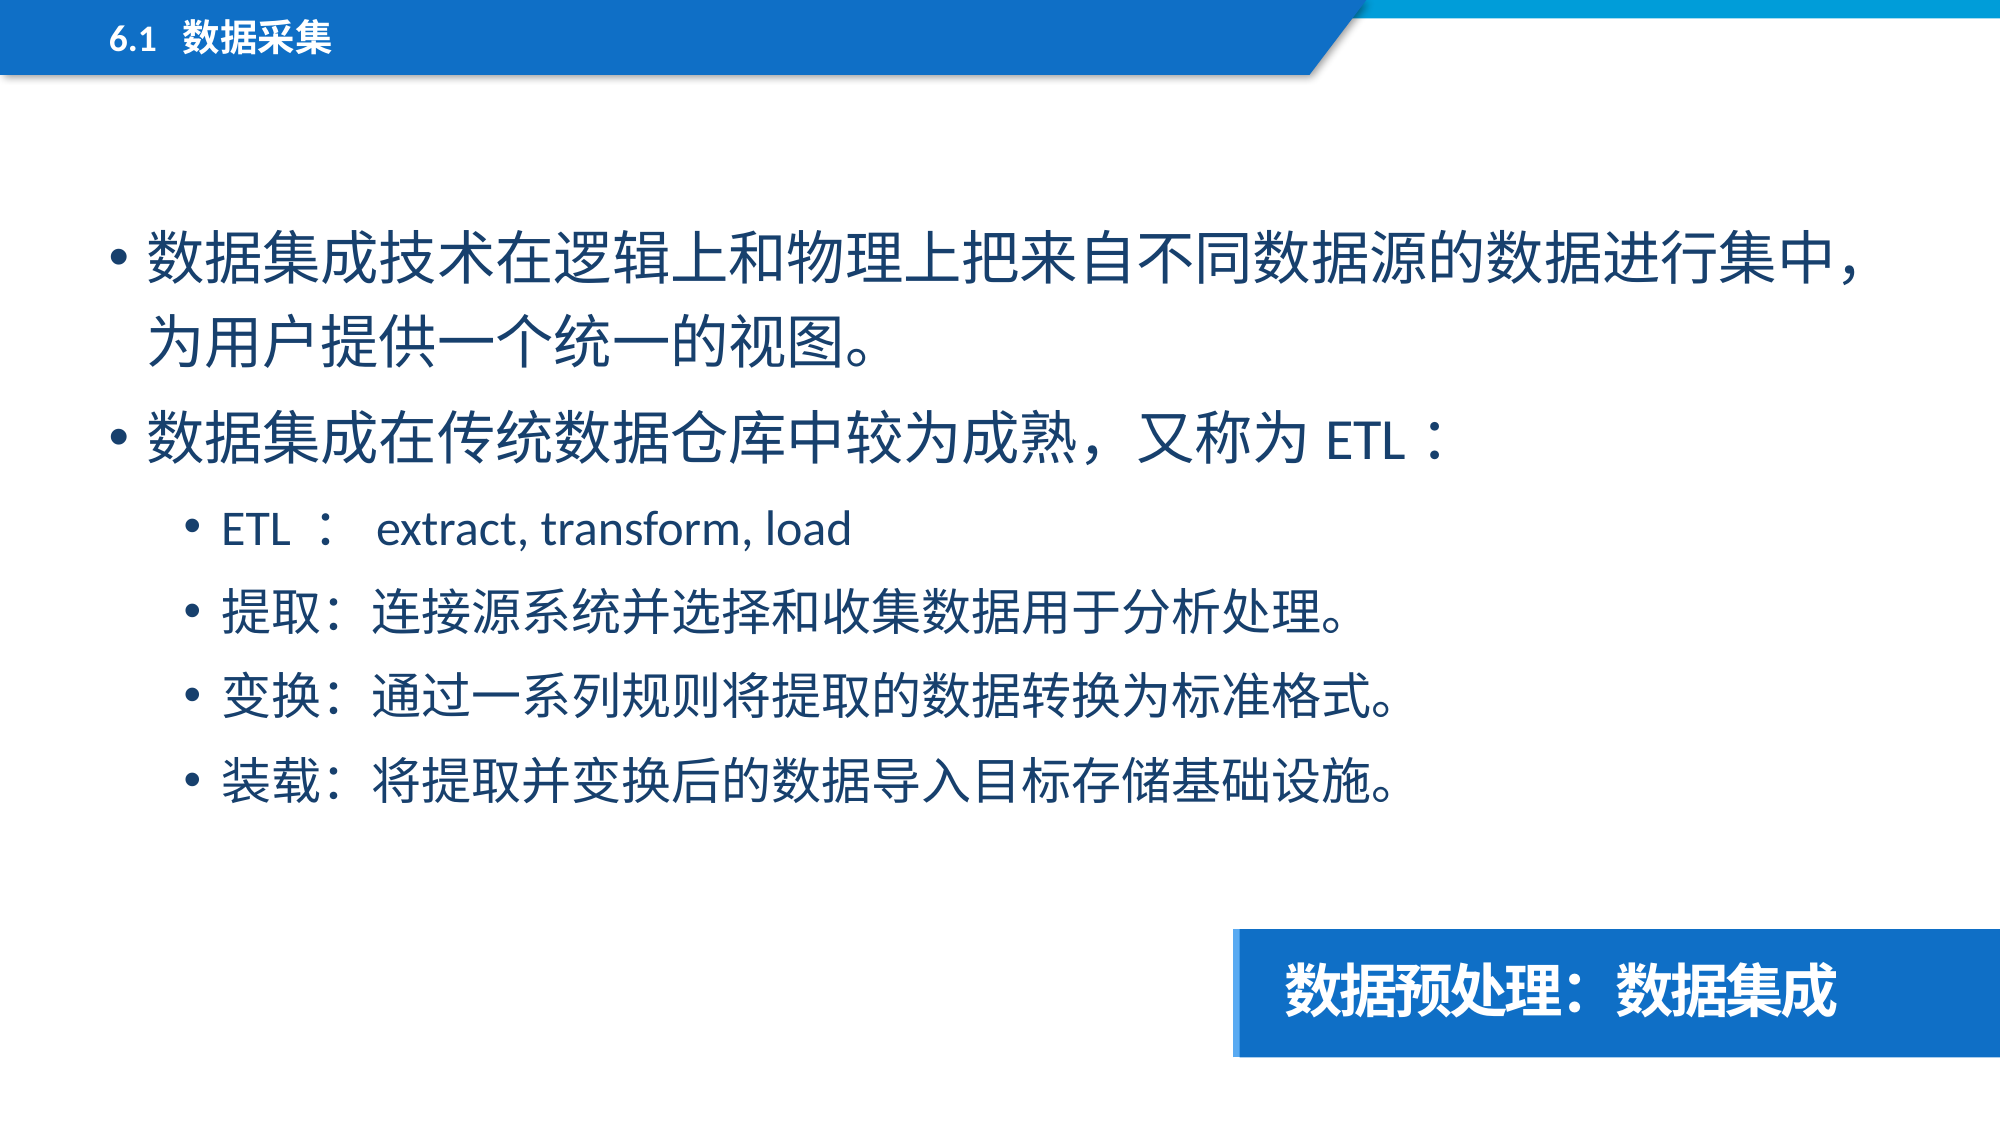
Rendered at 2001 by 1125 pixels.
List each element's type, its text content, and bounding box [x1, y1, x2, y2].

list 6.1 数据采集 [93, 11, 1138, 68]
list 数据预处理：数据集成 [1239, 929, 2000, 1058]
text_box 数据集成技术在逻辑上和物理上把来自不同数据源的数据进行集中，为用户提供一个统一的视图。 数据集成在传统数据仓库中较为成熟，又称为ETL： ETL ：extract, transform, load 提取：连接源系统并选择和收集数据用于分析处理。 变换：通过一系列规则将提取的数据转换为标准格式。 装载：将提取并变换后的数据导入目标存储基础设施。 [93, 199, 1898, 926]
